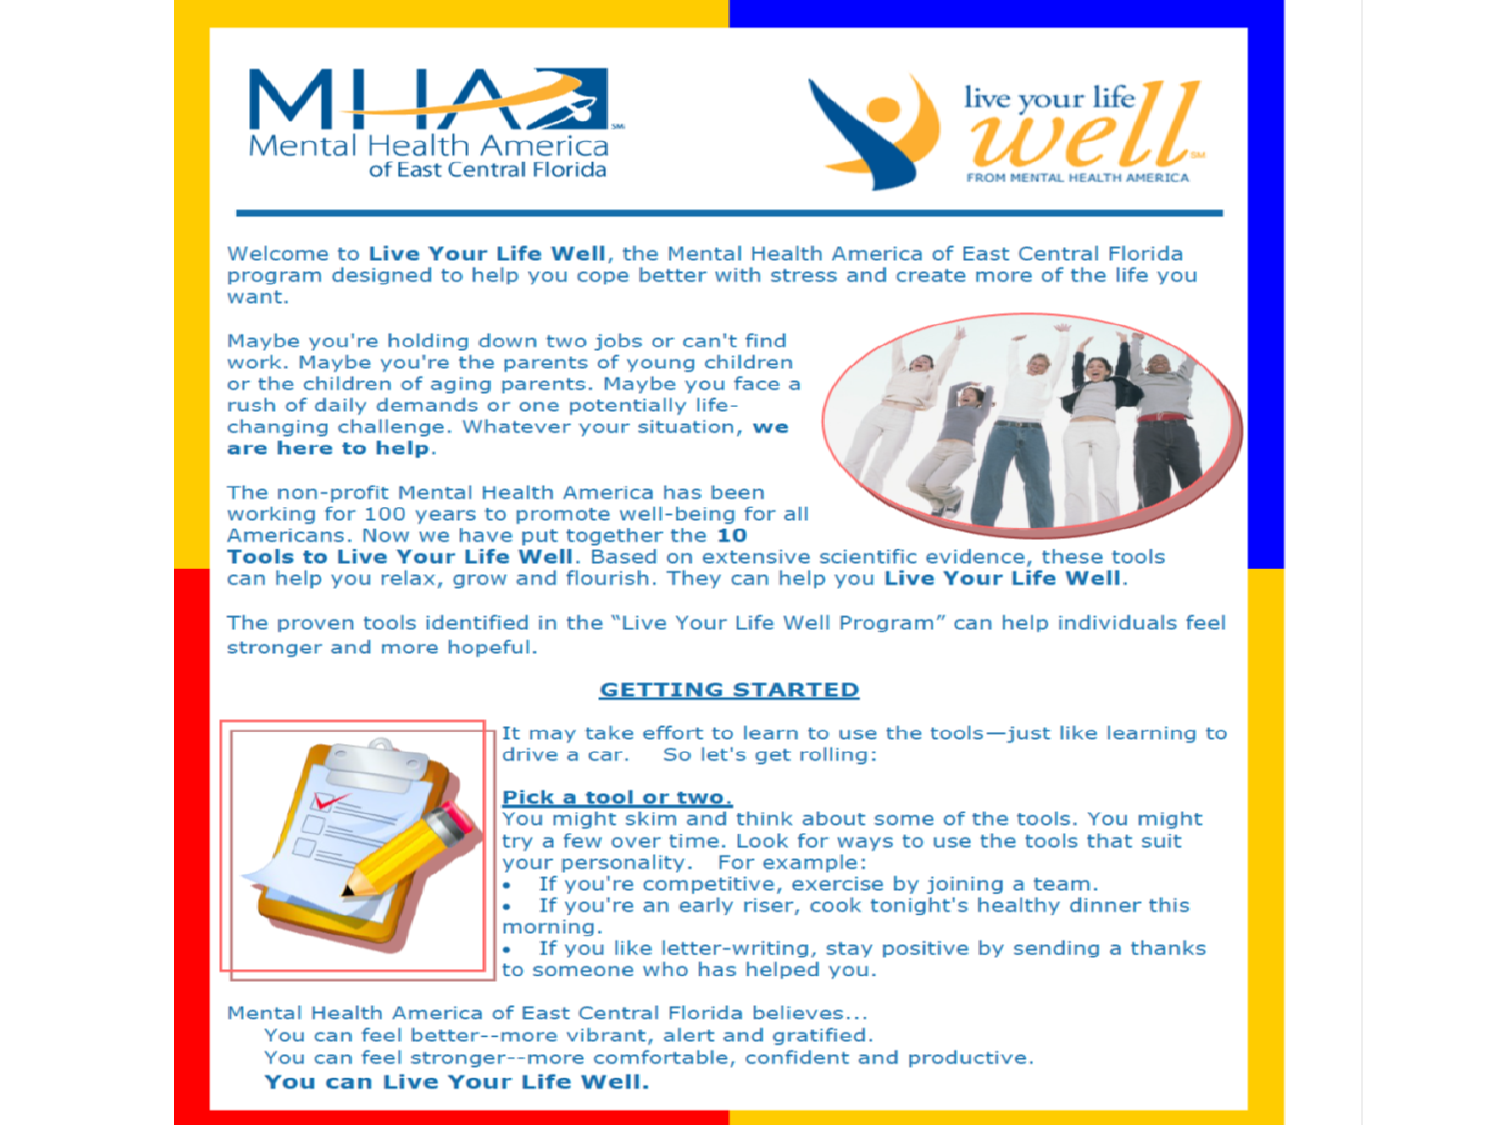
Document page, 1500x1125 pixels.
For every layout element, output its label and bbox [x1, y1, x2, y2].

picture [174, 0, 1363, 1125]
